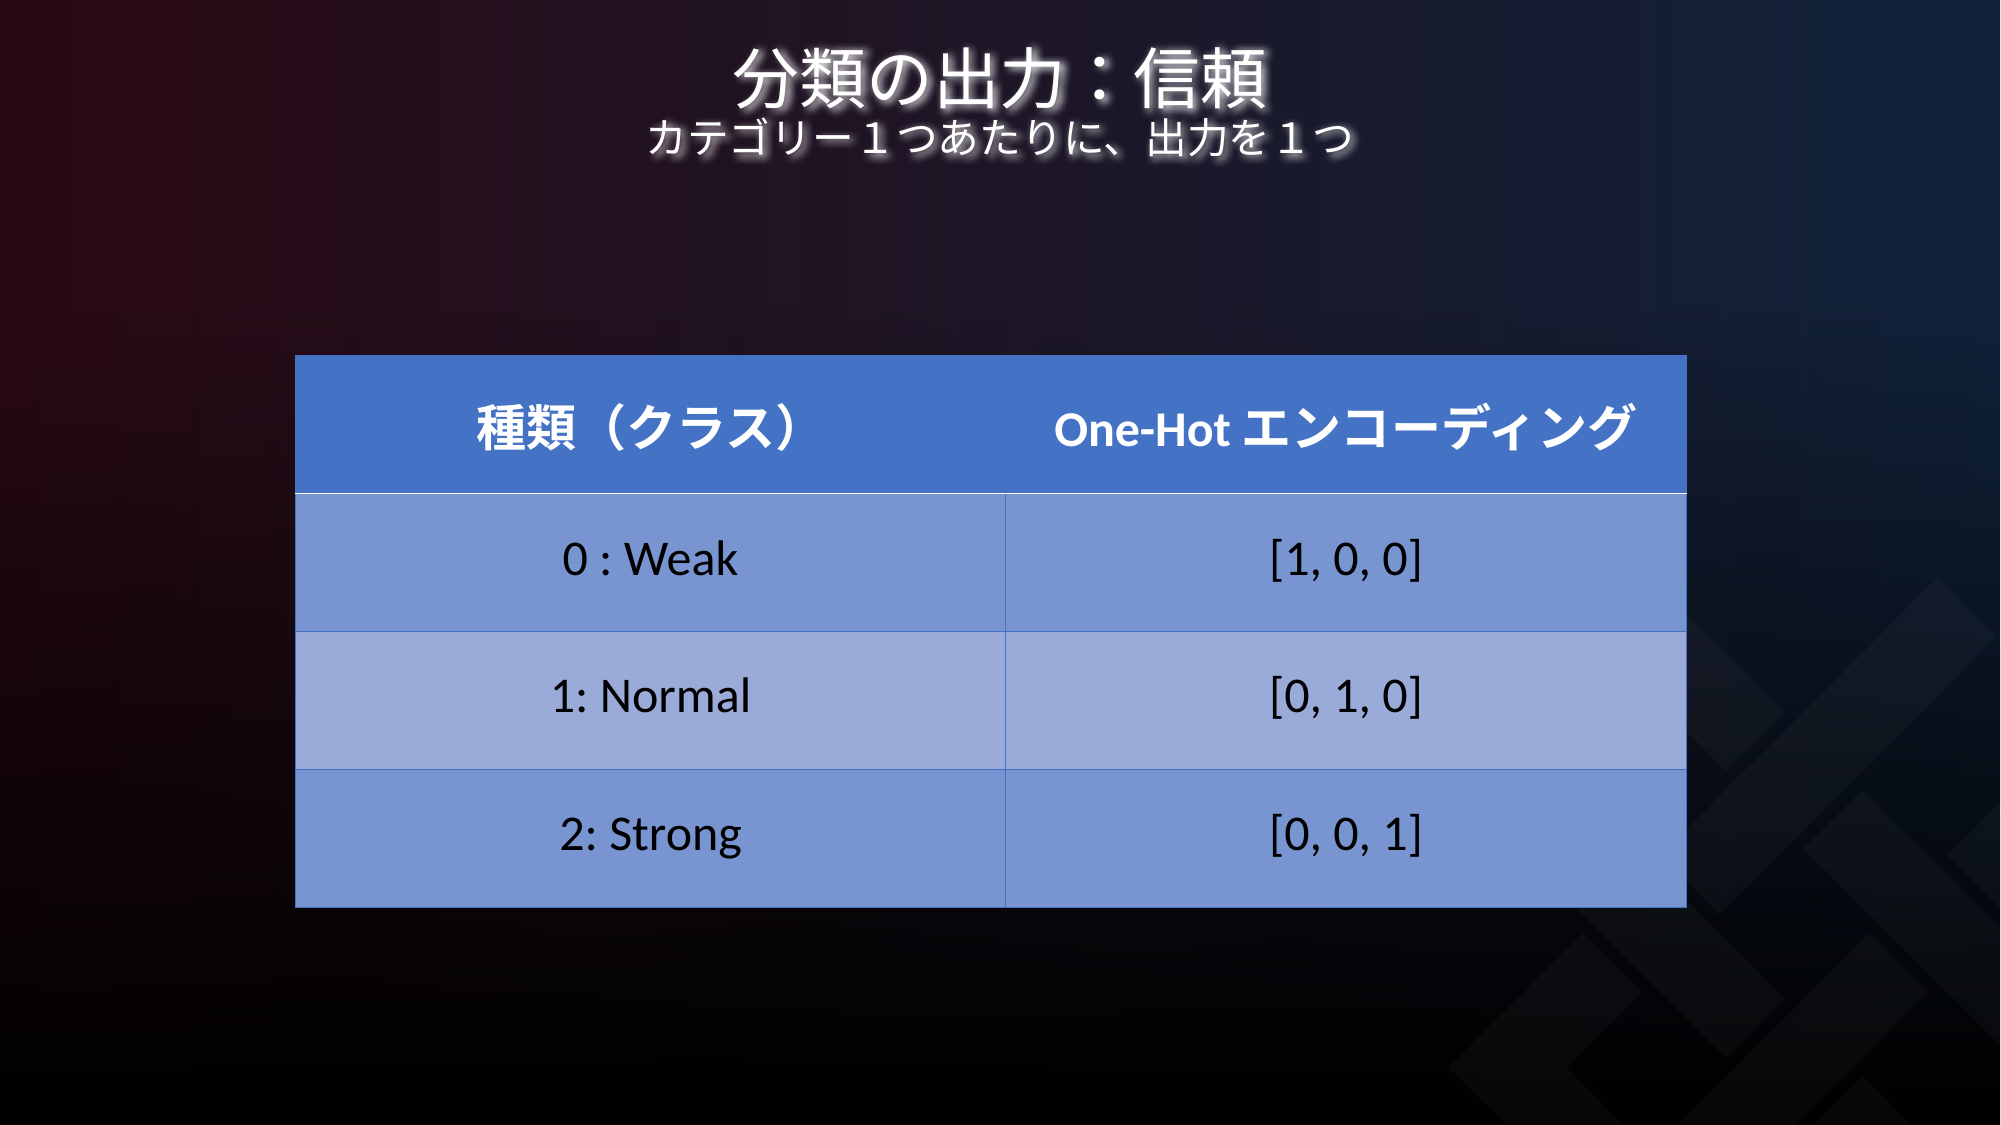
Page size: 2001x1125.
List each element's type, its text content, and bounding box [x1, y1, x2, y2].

table_cell [0, 0, 1] [1006, 770, 1686, 907]
title 分類の出力：信頼 カテゴリー１つあたりに、出力を１つ [135, 26, 1865, 182]
table_header One-Hotエンコーディング [1006, 356, 1686, 493]
table_cell 0 : Weak [296, 494, 1005, 631]
table_header 種類（クラス） [296, 356, 1005, 493]
table_cell [1, 0, 0] [1006, 494, 1686, 631]
table_cell 1: Normal [296, 632, 1005, 769]
table_cell [0, 1, 0] [1006, 632, 1686, 769]
picture [0, 0, 2001, 1125]
table_cell 2: Strong [296, 770, 1005, 907]
